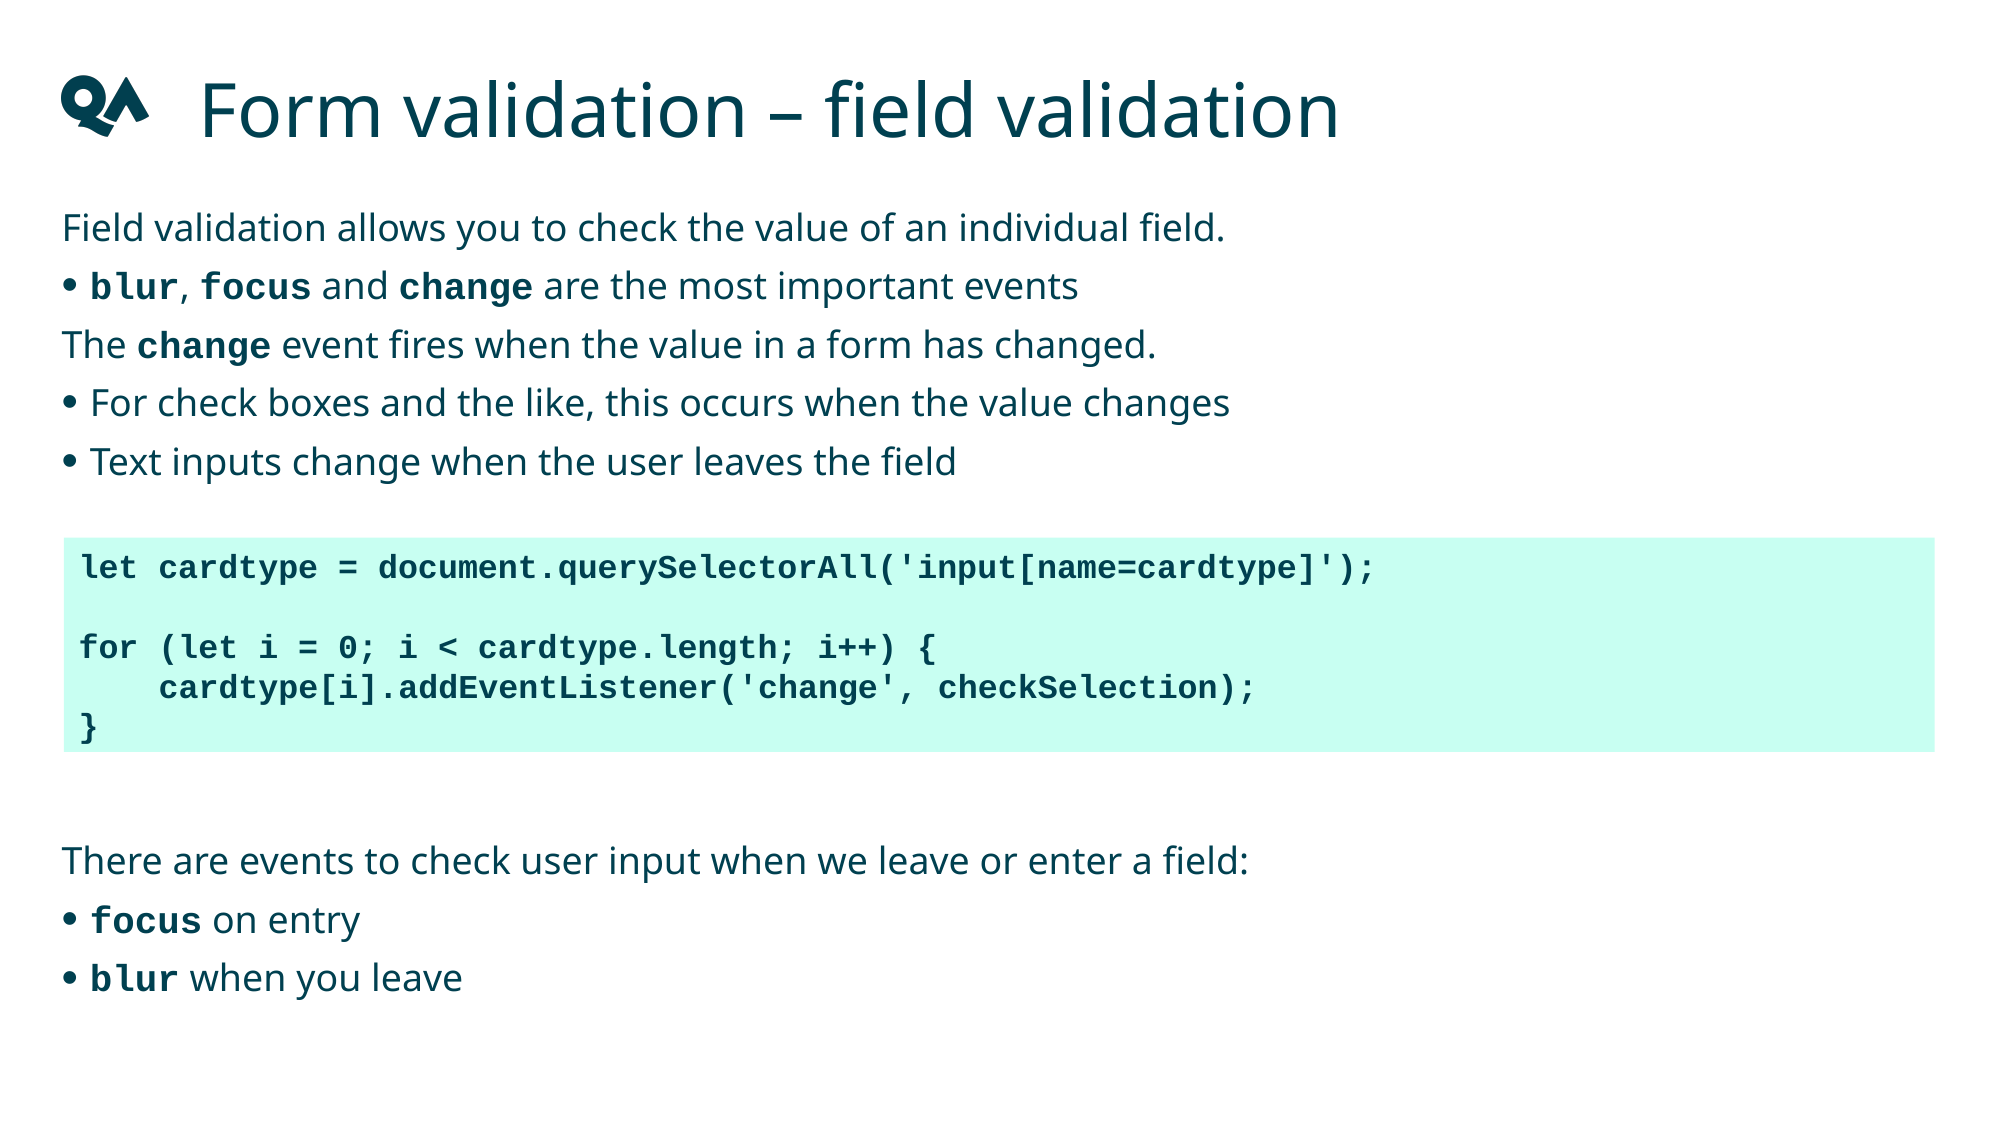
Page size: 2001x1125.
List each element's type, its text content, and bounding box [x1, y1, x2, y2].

list Form validation – field validation [198, 62, 1937, 148]
picture [44, 61, 166, 148]
text_box let cardtype = document.querySelectorAll('input[name=cardtype]'); for (let i = 0; i < cardtype.length; i++) { cardtype[i].addEventListener('change', checkSelection); } [63, 537, 1935, 752]
list Field validation allows you to check the value of an individual field. blur, focus and change are the most important events The change event fires when the value in a form has changed. For check boxes and the like, this occurs when the value changes Text inputs change when the user leaves the field There are events to check user input when we leave or enter a field: focus on entry blur when you leave [61, 203, 1937, 1063]
